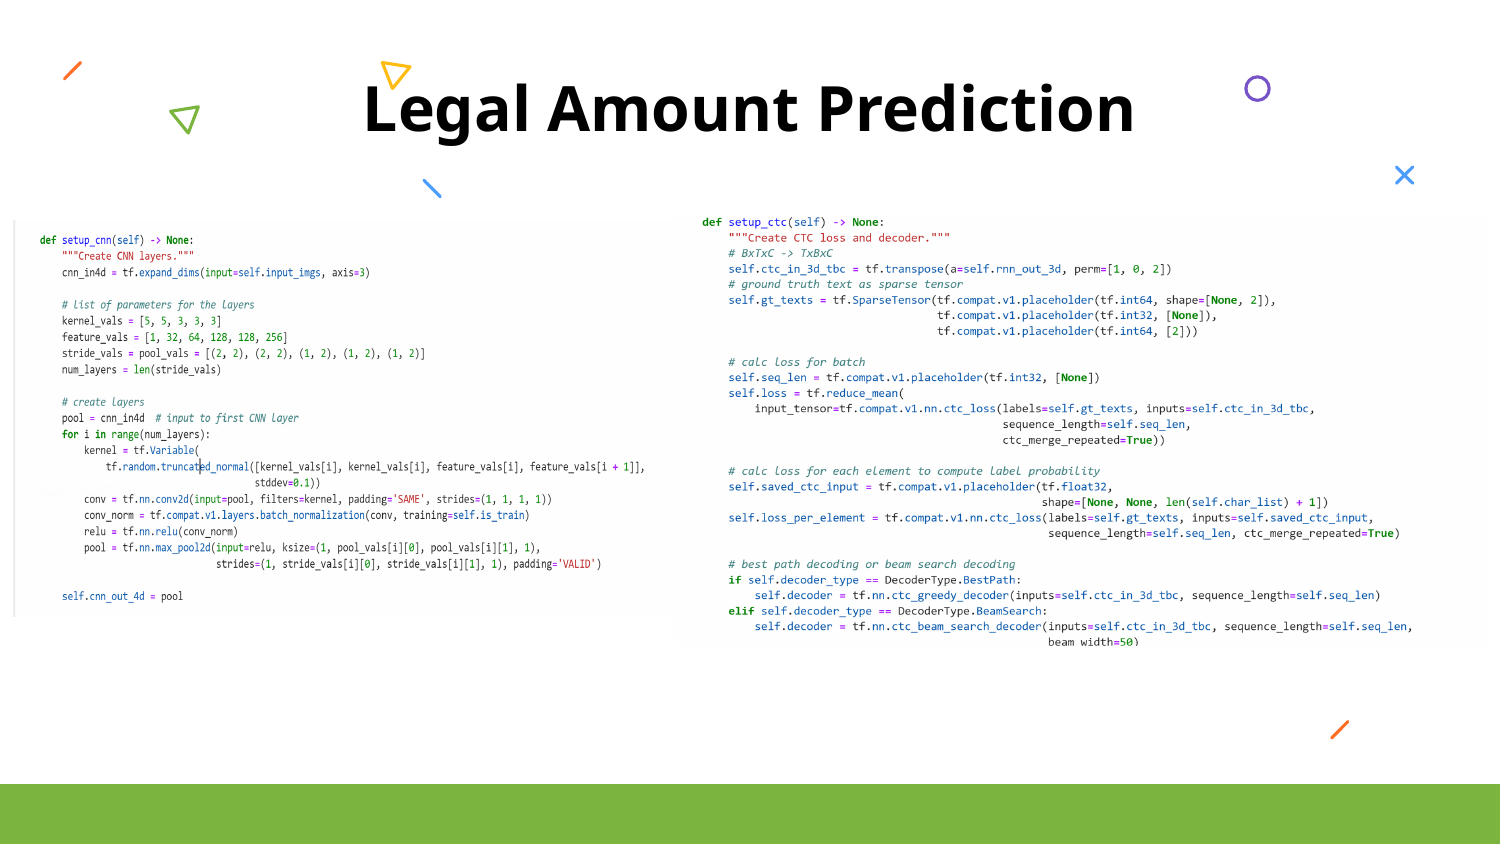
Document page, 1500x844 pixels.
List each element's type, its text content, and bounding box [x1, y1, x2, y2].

picture [13, 211, 1487, 646]
picture [0, 784, 1500, 844]
title Legal Amount Prediction [118, 59, 1382, 154]
